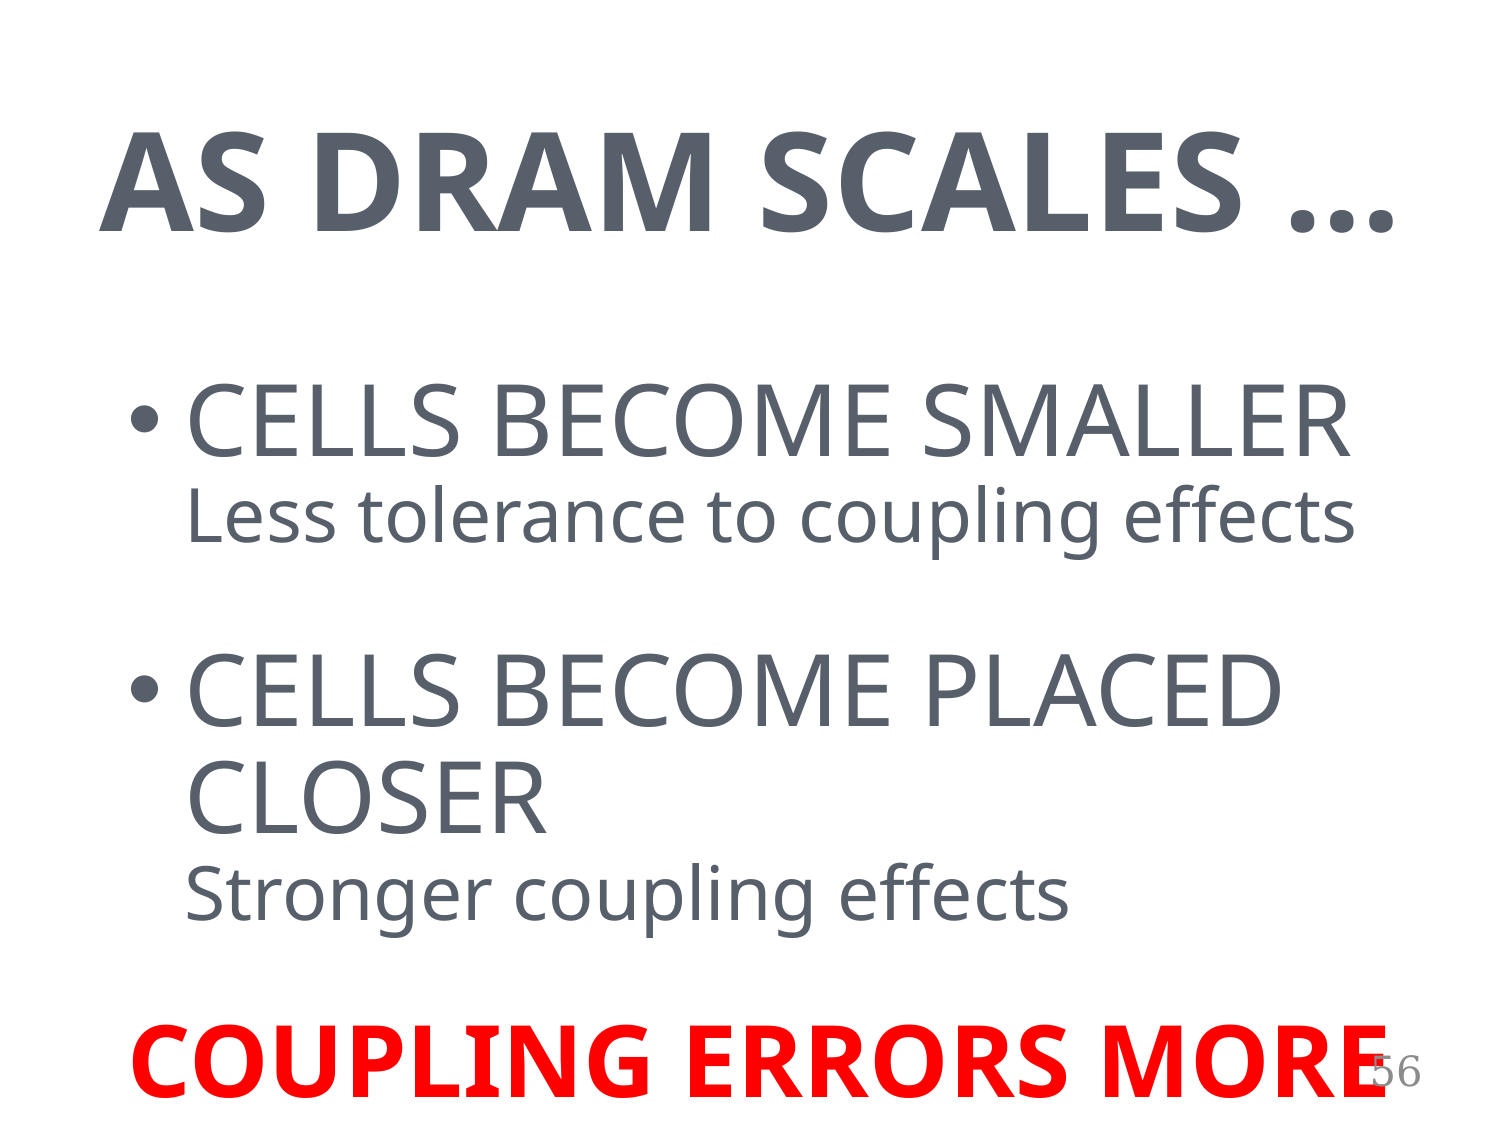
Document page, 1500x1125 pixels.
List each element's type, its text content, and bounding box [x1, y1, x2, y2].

list CELLS BECOME SMALLER Less tolerance to coupling effects CELLS BECOME PLACED CLOSER Stronger coupling effects COUPLING ERRORS MORE LIKELY [112, 362, 1425, 1050]
title AS DRAM SCALES … [62, 112, 1438, 263]
slide_number 56 [1325, 1040, 1438, 1100]
